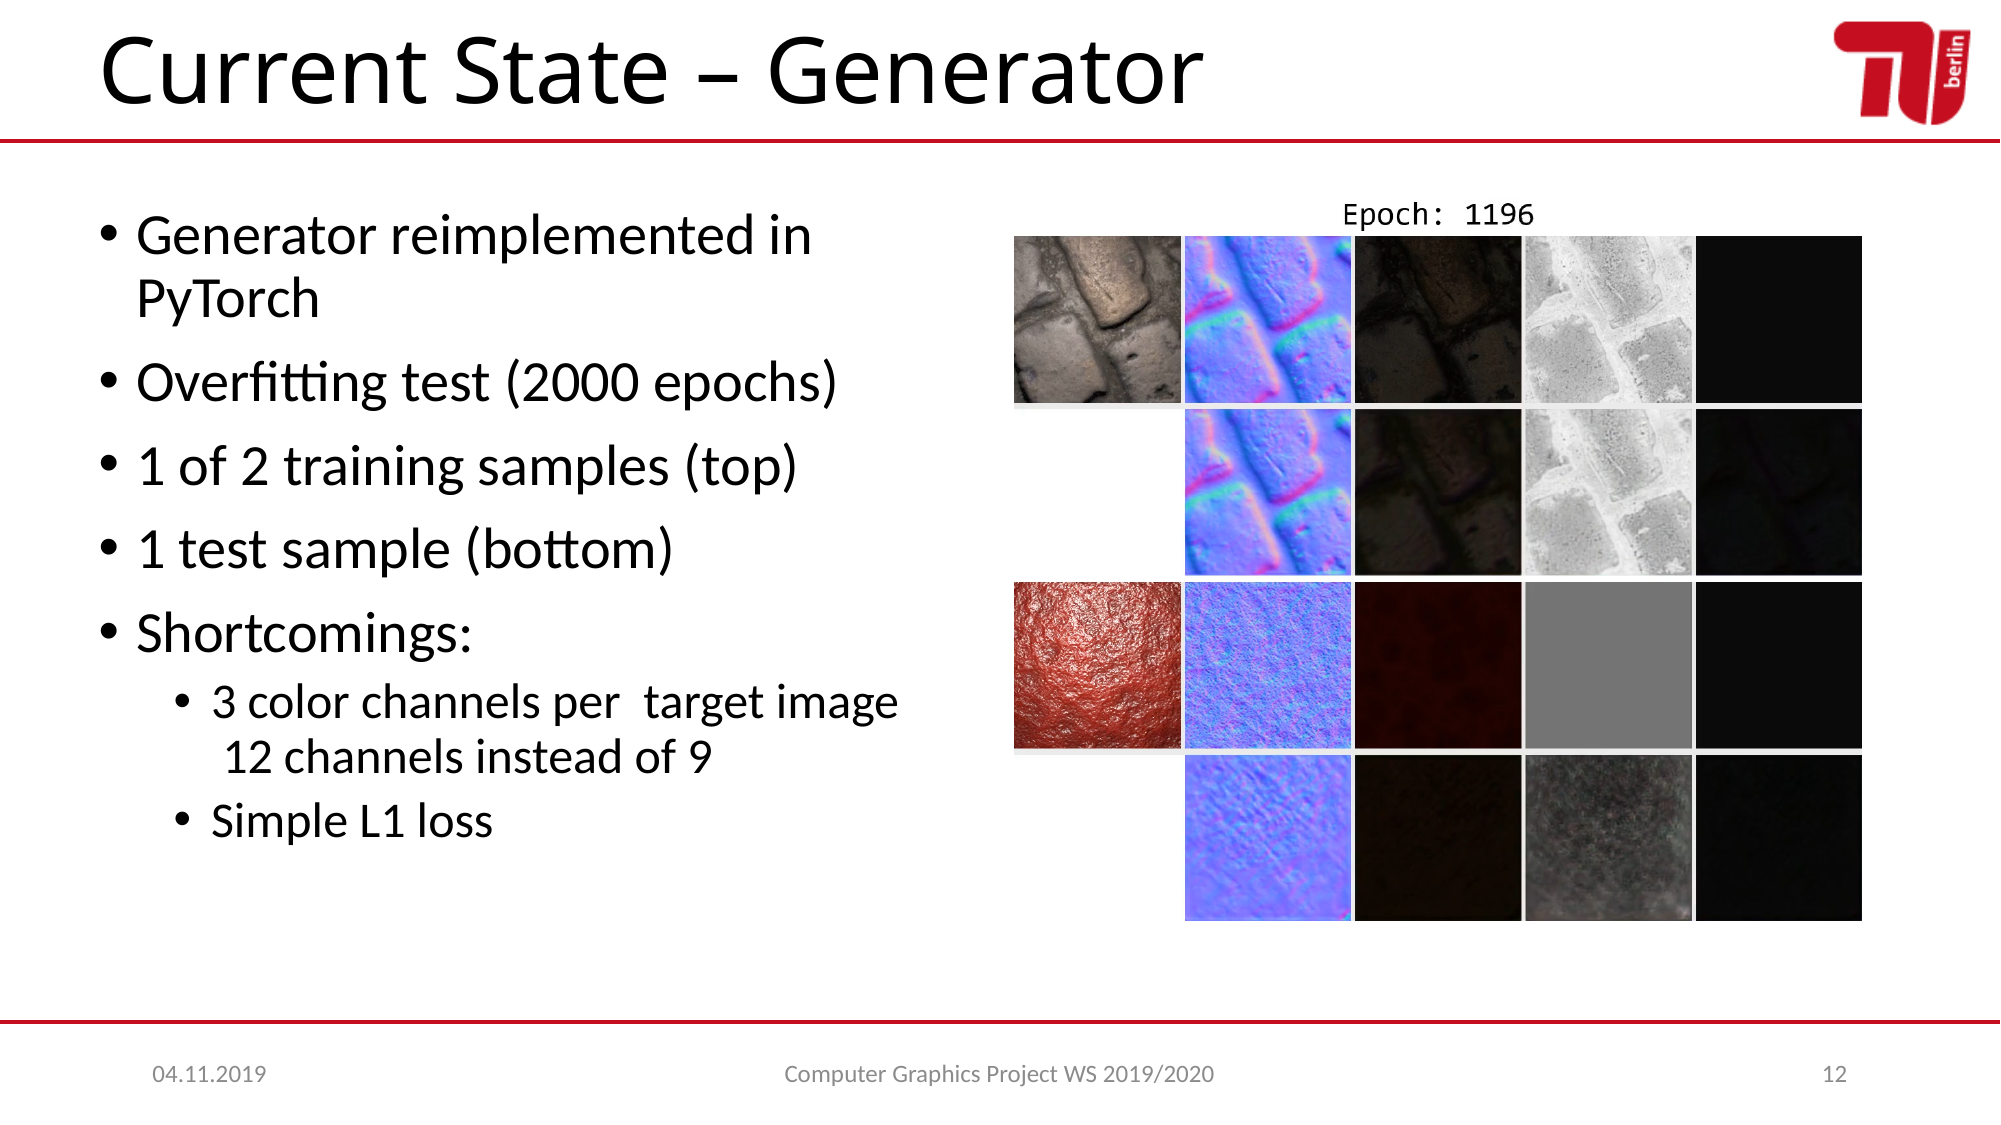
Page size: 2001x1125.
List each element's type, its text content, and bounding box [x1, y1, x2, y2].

picture [1809, 14, 1980, 133]
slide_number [137, 1042, 588, 1103]
title Current State – Generator [83, 0, 1809, 165]
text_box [1013, 196, 1863, 922]
slide_number 12 [1412, 1042, 1863, 1103]
footer Computer Graphics Project WS 2019/2020 [662, 1042, 1338, 1103]
